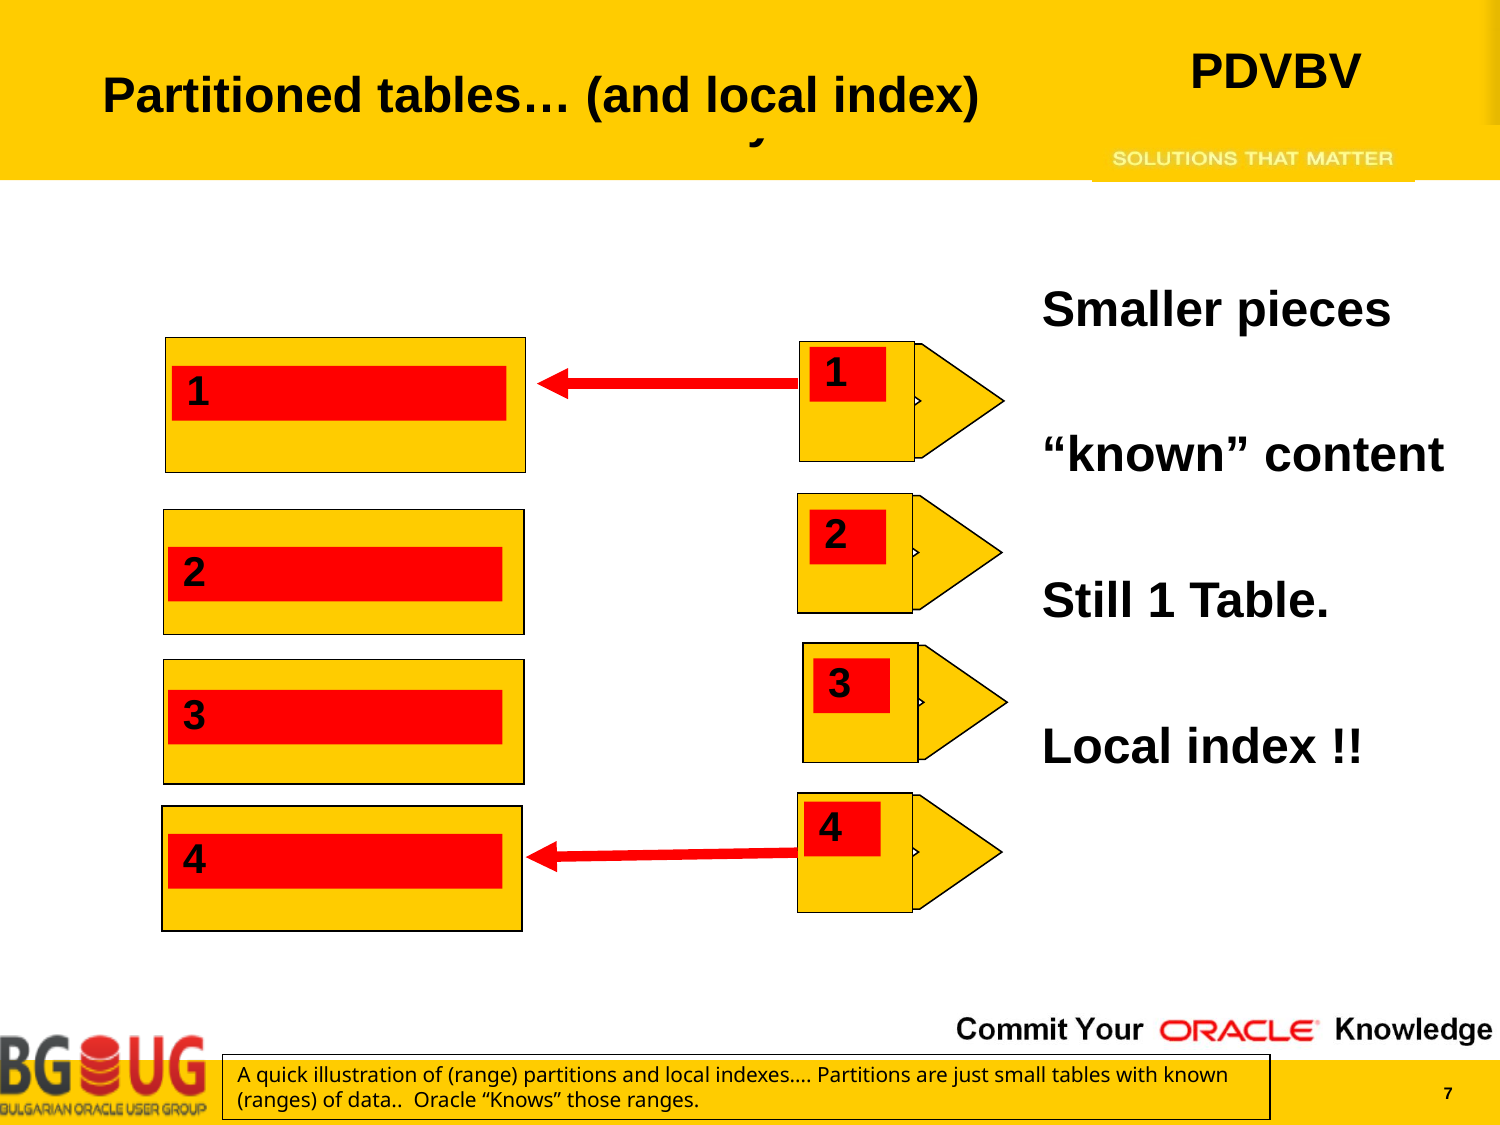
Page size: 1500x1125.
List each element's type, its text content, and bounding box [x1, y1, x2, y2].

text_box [525, 852, 798, 858]
picture [1160, 0, 1500, 125]
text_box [802, 642, 1008, 763]
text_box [799, 341, 1005, 462]
text_box [161, 806, 523, 932]
picture [1092, 137, 1415, 182]
text_box [165, 337, 526, 473]
picture [952, 1011, 1500, 1050]
slide_number 7 [1409, 1074, 1468, 1100]
picture [0, 1034, 207, 1121]
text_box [797, 792, 1003, 913]
text_box Smaller pieces “known” content Still 1 Table. Local index !! [1027, 280, 1494, 781]
text_box A quick illustration of (range) partitions and local indexes…. Partitions are just small tables with known (ranges) of data.. Oracle “Knows” those ranges. [222, 1054, 1271, 1120]
title Partitioned tables… (and local index) [86, 45, 1063, 139]
text_box 2 [168, 546, 503, 602]
text_box [163, 509, 524, 635]
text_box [797, 493, 1003, 614]
text_box 1 [171, 365, 507, 421]
text_box 4 [168, 833, 503, 889]
text_box 3 [168, 689, 503, 745]
text_box [163, 659, 524, 785]
